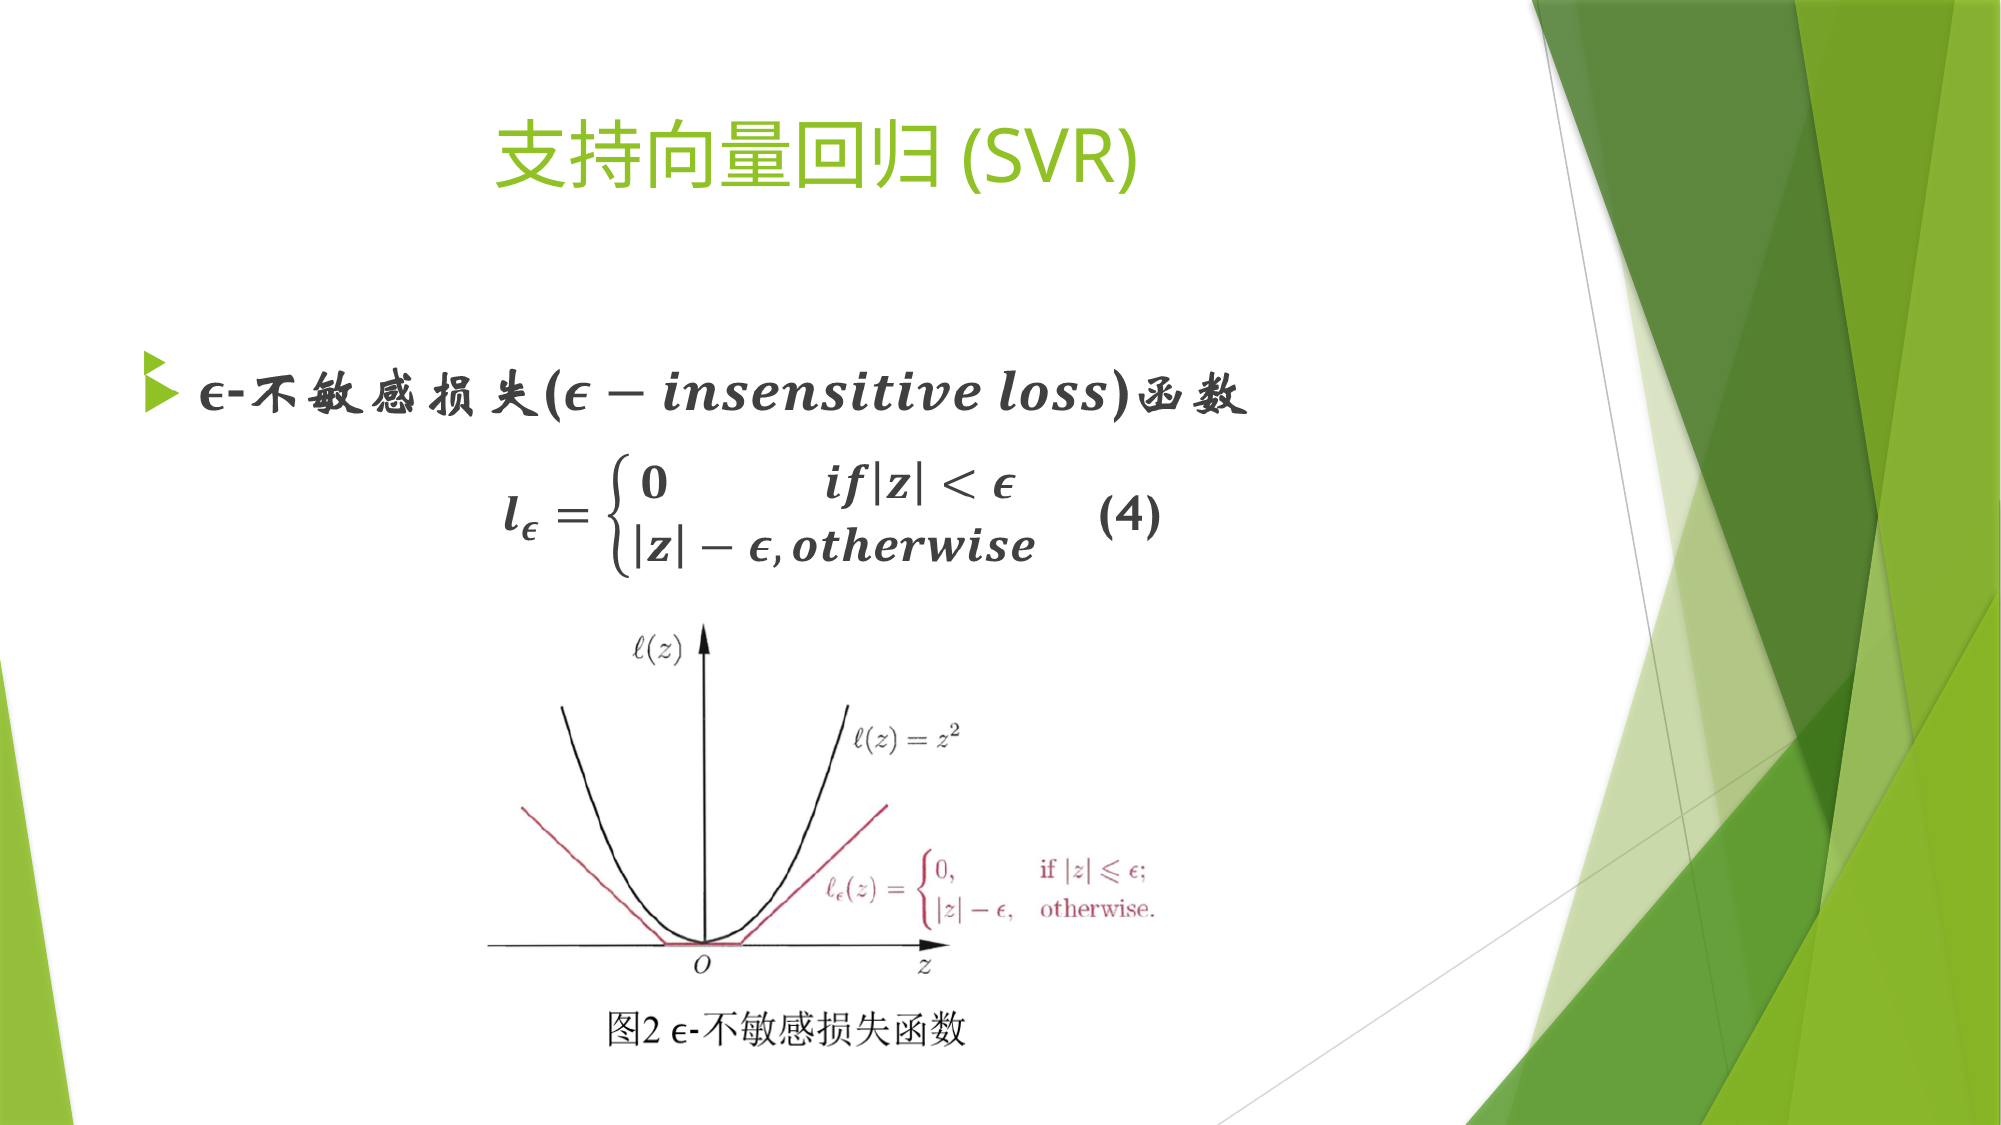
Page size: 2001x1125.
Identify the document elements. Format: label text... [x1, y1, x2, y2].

text_box [589, 997, 986, 1059]
list [126, 337, 1537, 975]
picture [383, 615, 1249, 975]
title 支持向量回归(SVR) [110, 99, 1522, 317]
